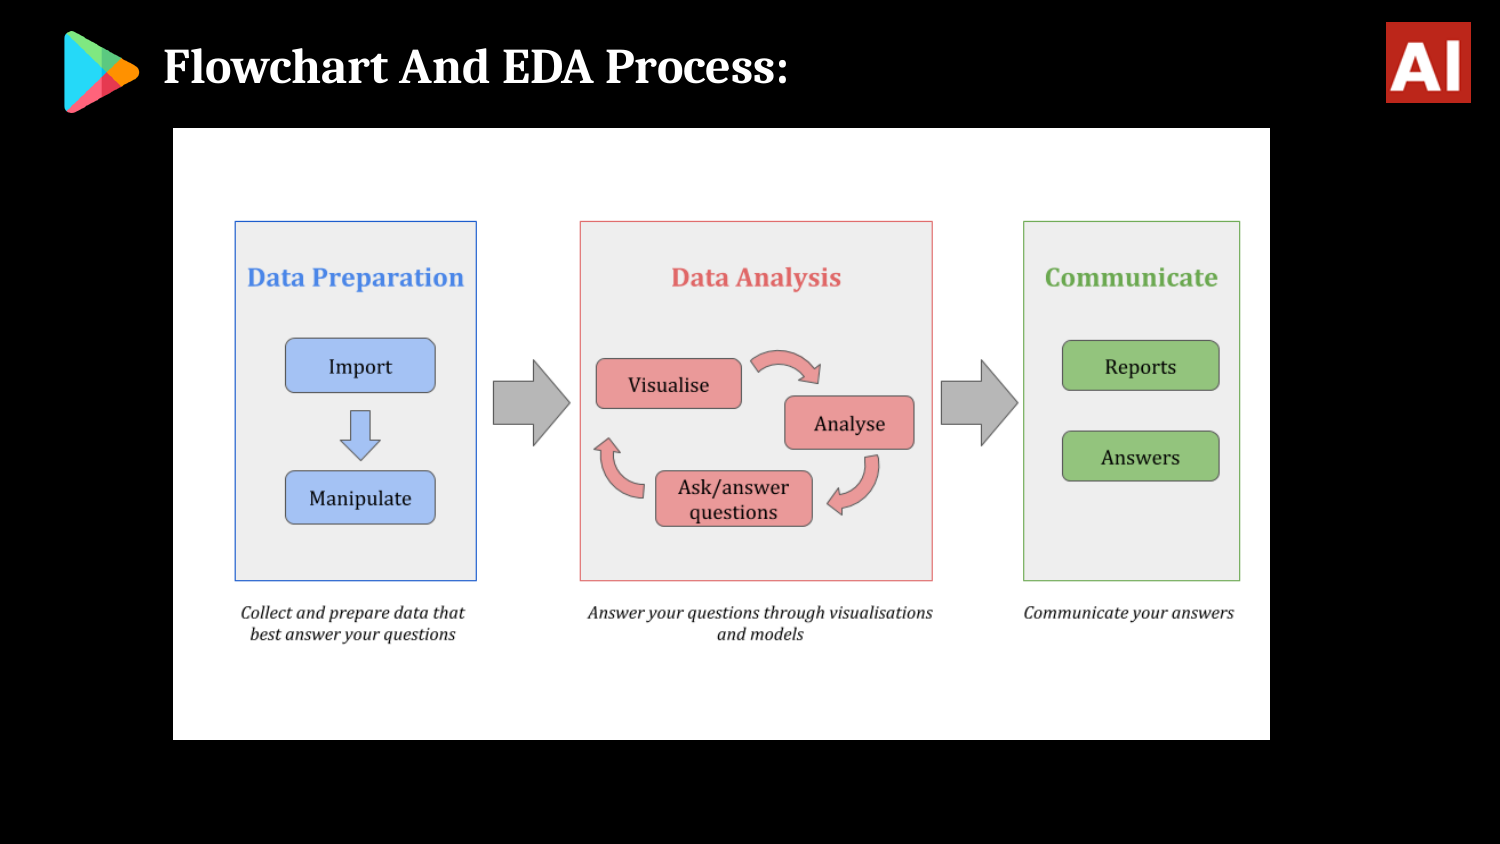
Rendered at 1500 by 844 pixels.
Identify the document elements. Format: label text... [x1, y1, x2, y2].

picture [1386, 22, 1471, 103]
title Flowchart And EDA Process: [148, 18, 863, 113]
picture [173, 127, 1270, 740]
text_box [51, 26, 151, 122]
